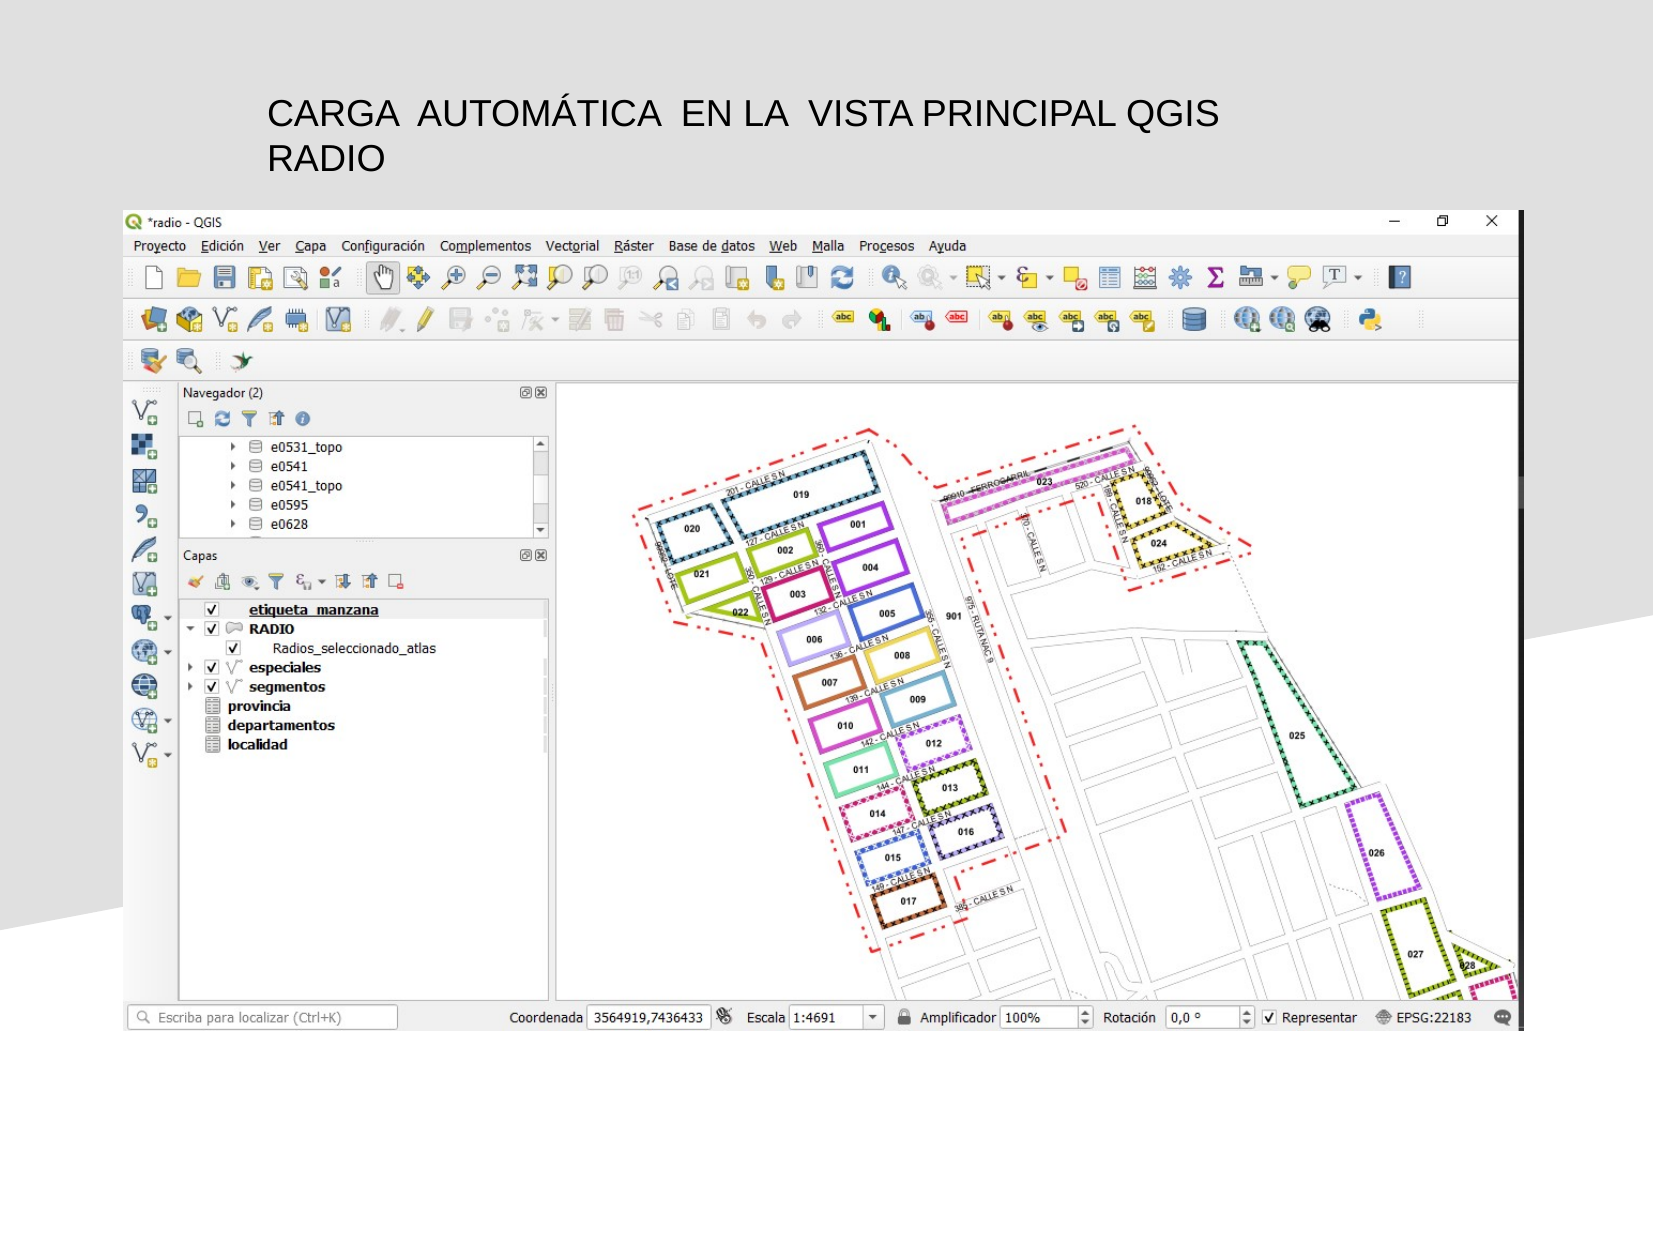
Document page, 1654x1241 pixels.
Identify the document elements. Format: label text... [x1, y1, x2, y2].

text_box CARGA AUTOMÁTICA EN LA VISTA PRINCIPAL QGIS RADIO [252, 81, 1354, 186]
picture [123, 209, 1524, 1031]
